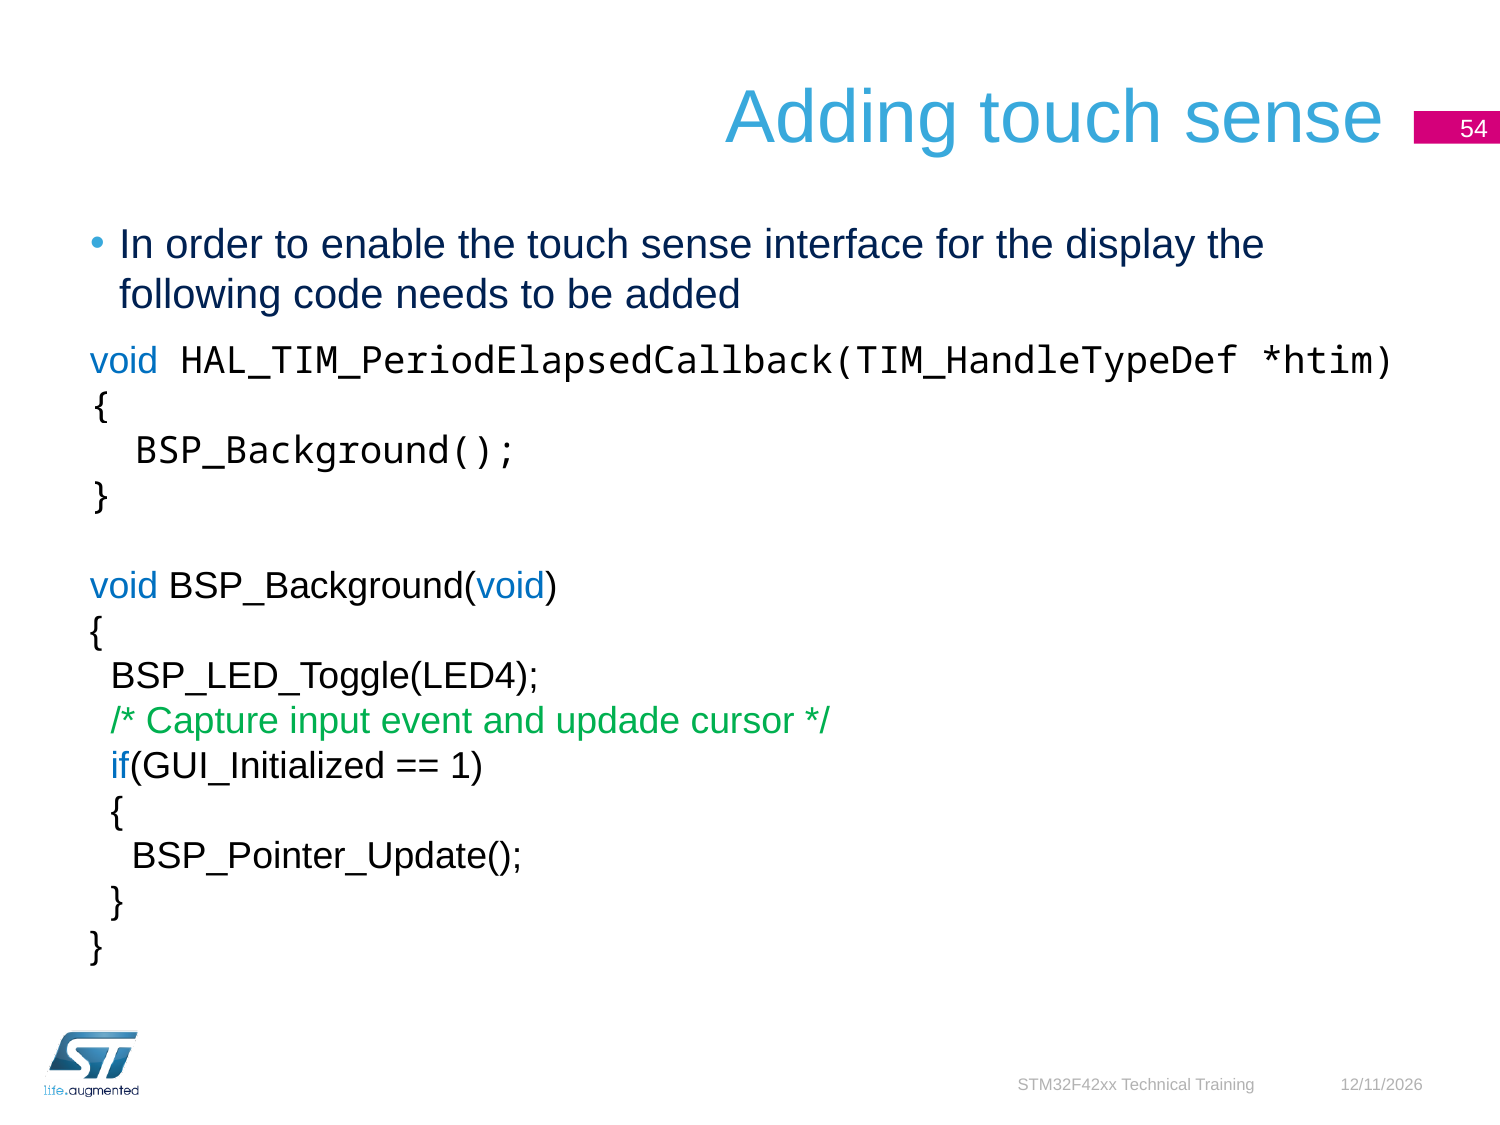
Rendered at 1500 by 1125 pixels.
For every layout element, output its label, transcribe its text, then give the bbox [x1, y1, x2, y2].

footer STM32F42xx Technical Training [761, 1073, 1322, 1094]
title Adding touch sense [74, 18, 1400, 207]
text_box void HAL_TIM_PeriodElapsedCallback(TIM_HandleTypeDef *htim) { BSP_Background(); } void BSP_Background(void) { BSP_LED_Toggle(LED4); /* Capture input event and updade cursor */ if(GUI_Initialized == 1) { BSP_Pointer_Update(); } } [74, 328, 1500, 974]
slide_number 54 [1413, 111, 1500, 144]
picture [36, 1022, 147, 1103]
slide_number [1340, 1073, 1426, 1094]
list In order to enable the touch sense interface for the display the following code needs to be added [74, 209, 1426, 326]
